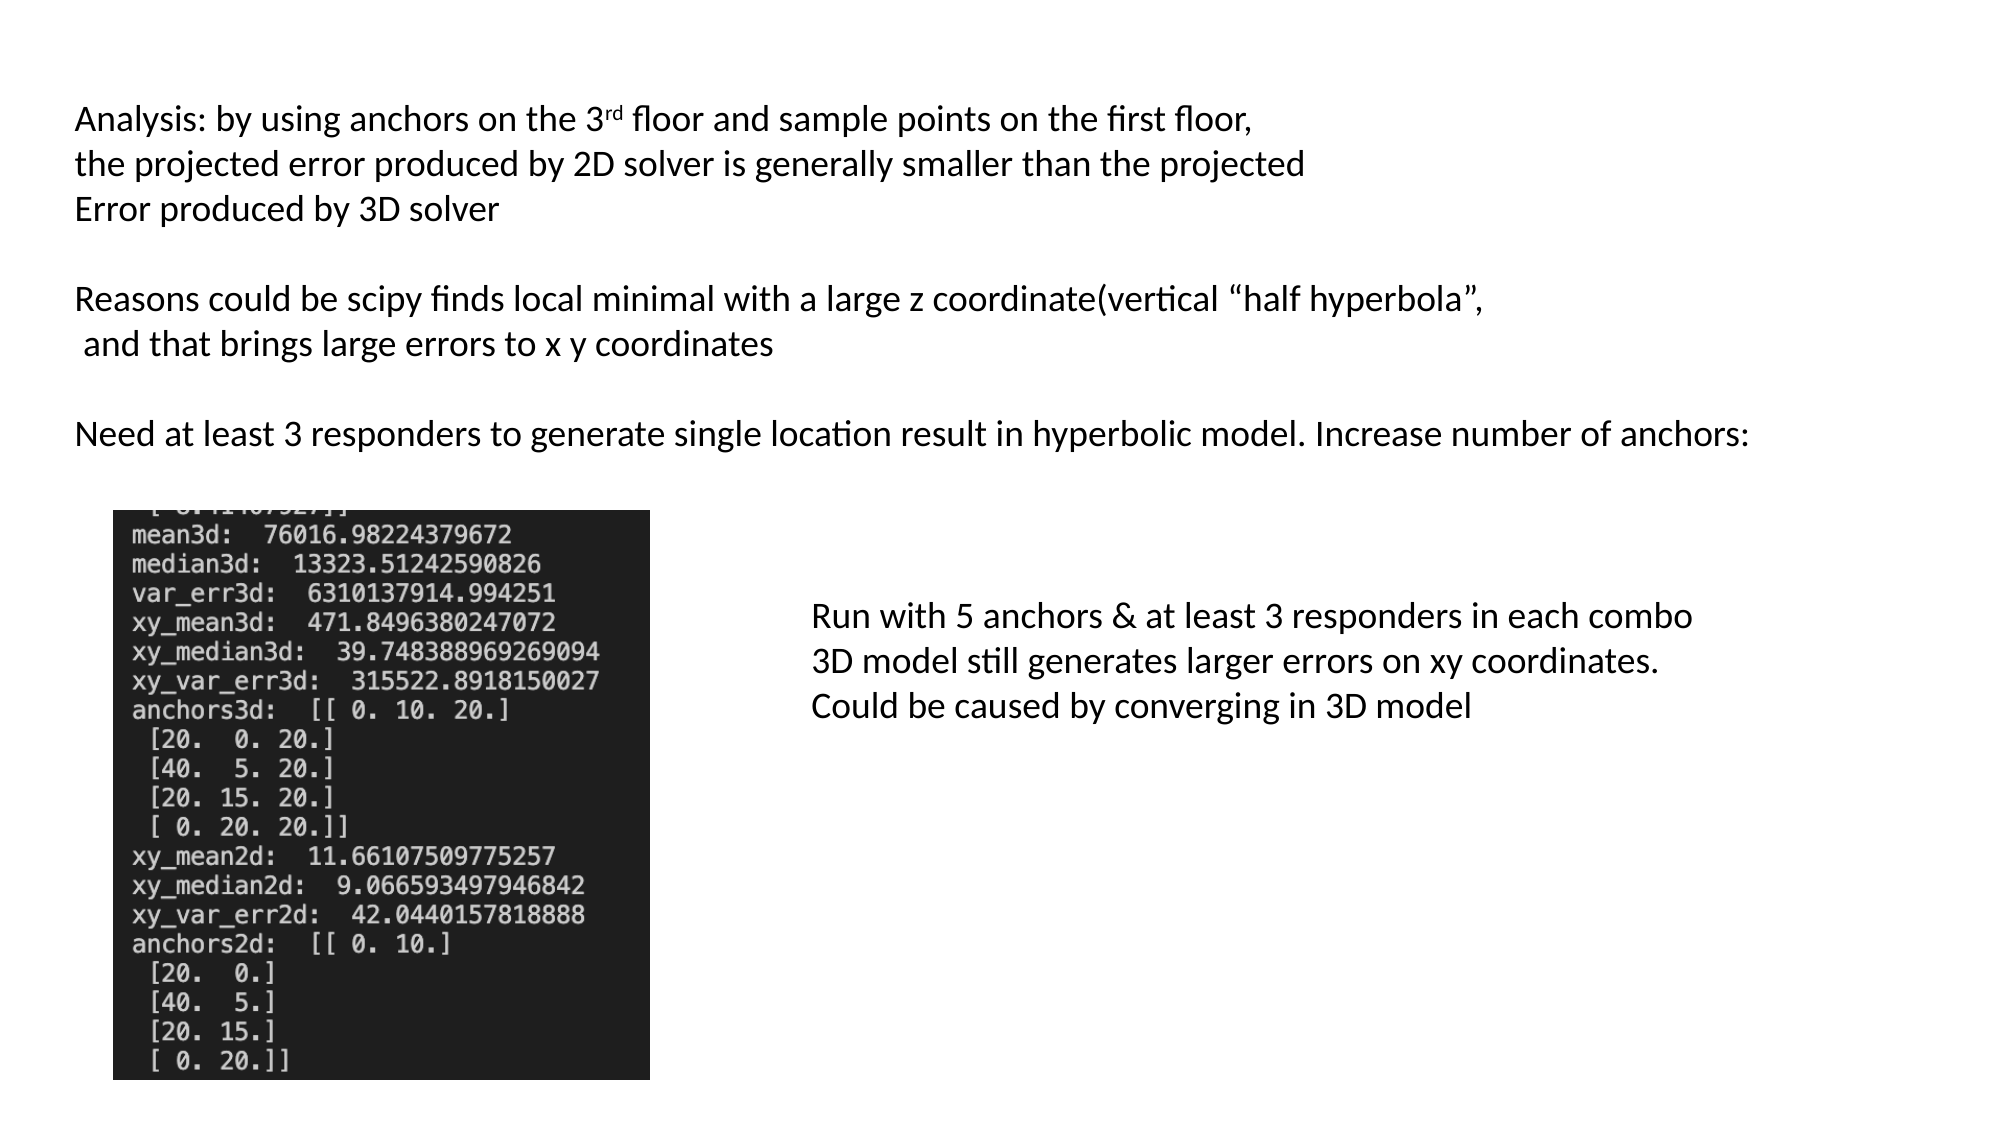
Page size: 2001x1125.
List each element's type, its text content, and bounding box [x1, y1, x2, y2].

text_box Run with 5 anchors & at least 3 responders in each combo 3D model still generates larger errors on xy coordinates. Could be caused by converging in 3D model [796, 583, 1710, 734]
text_box Analysis: by using anchors on the 3rd floor and sample points on the first floor, the projected error produced by 2D solver is generally smaller than the projected Error produced by 3D solver Reasons could be scipy finds local minimal with a large z coordinate(vertical “half hyperbola”, and that brings large errors to x y coordinates Need at least 3 responders to generate single location result in hyperbolic model. Increase number of anchors: [59, 86, 1768, 507]
picture [113, 510, 650, 1080]
